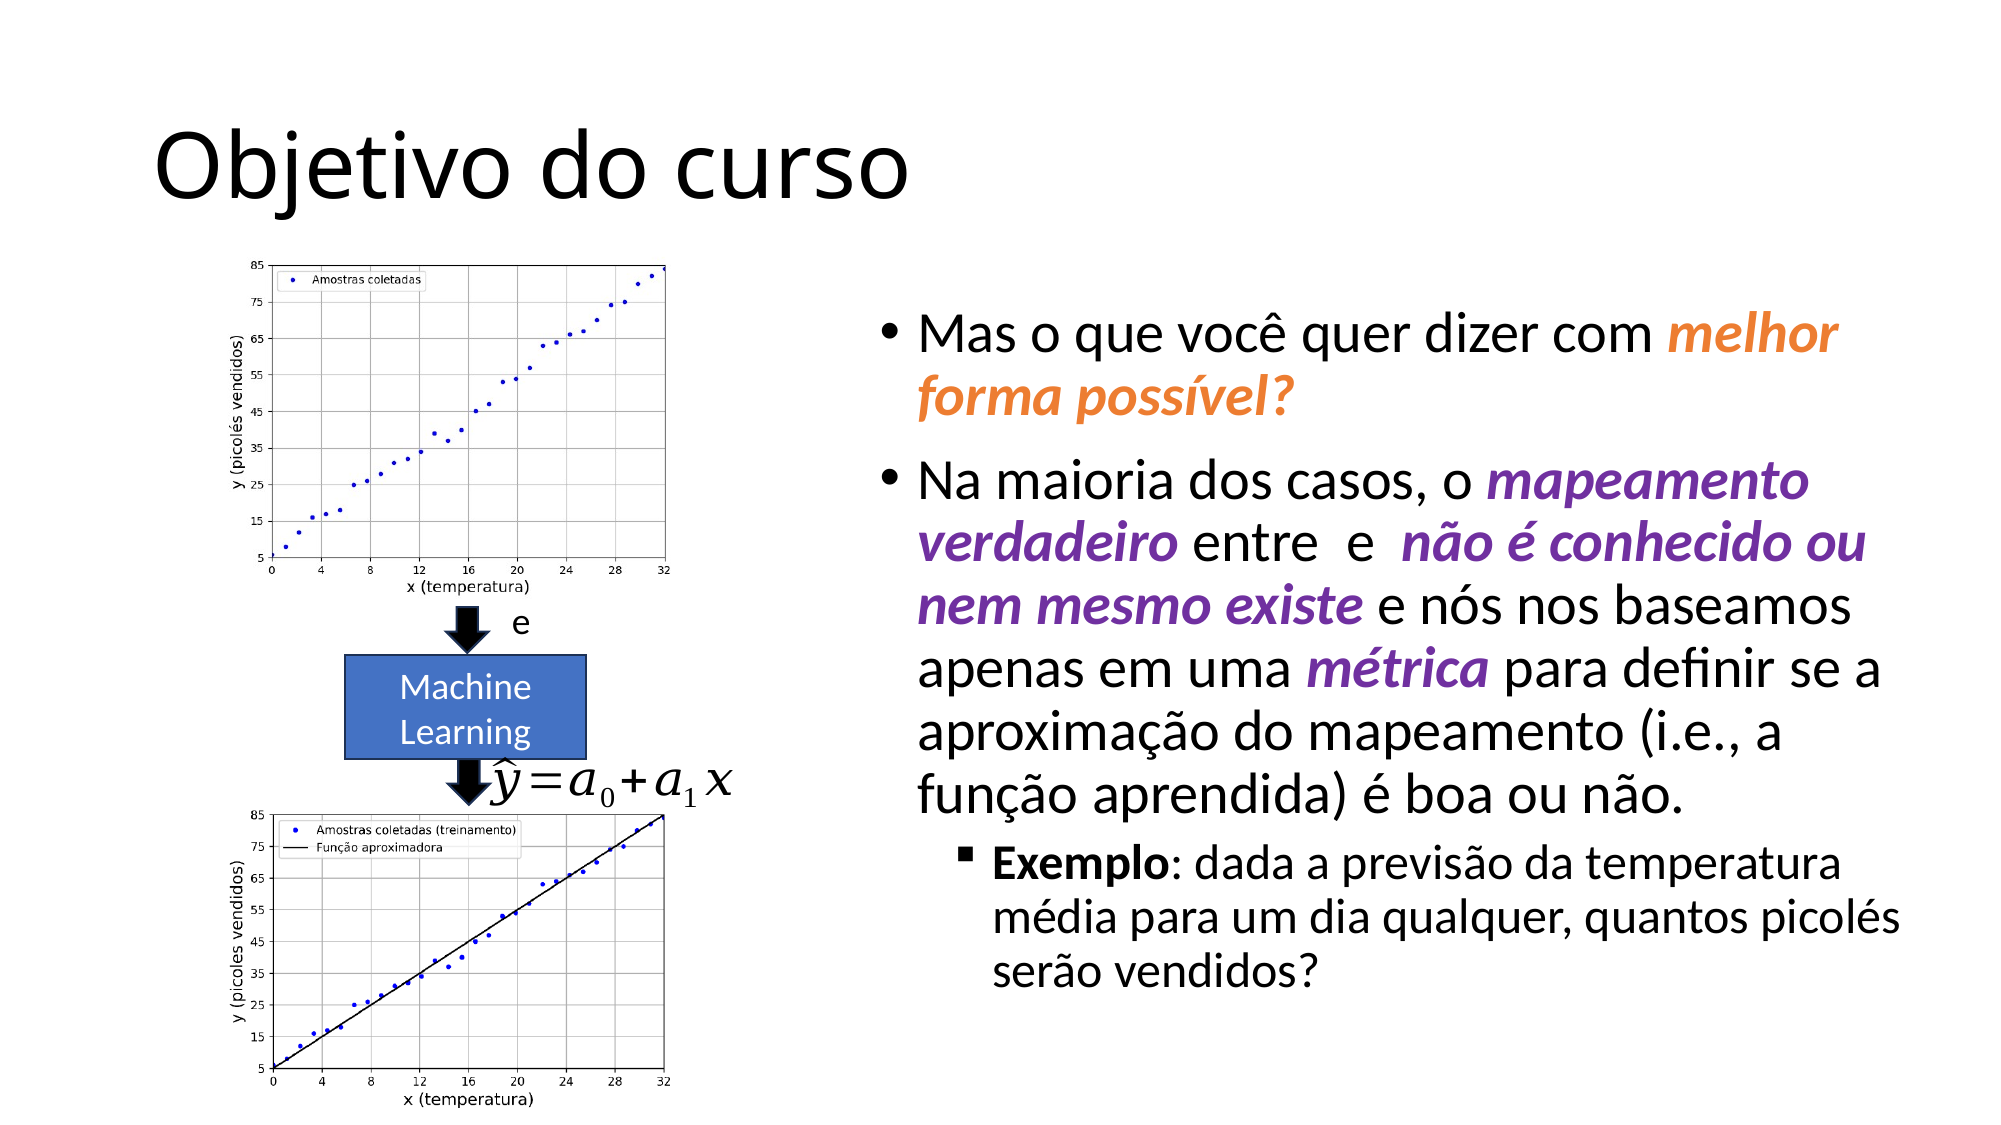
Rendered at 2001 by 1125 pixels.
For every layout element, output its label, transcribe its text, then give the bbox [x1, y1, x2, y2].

text_box Machine Learning [344, 654, 587, 760]
text_box [445, 758, 493, 807]
picture [227, 256, 671, 599]
picture [227, 807, 671, 1110]
title Objetivo do curso [137, 59, 1863, 278]
text_box [443, 606, 491, 655]
